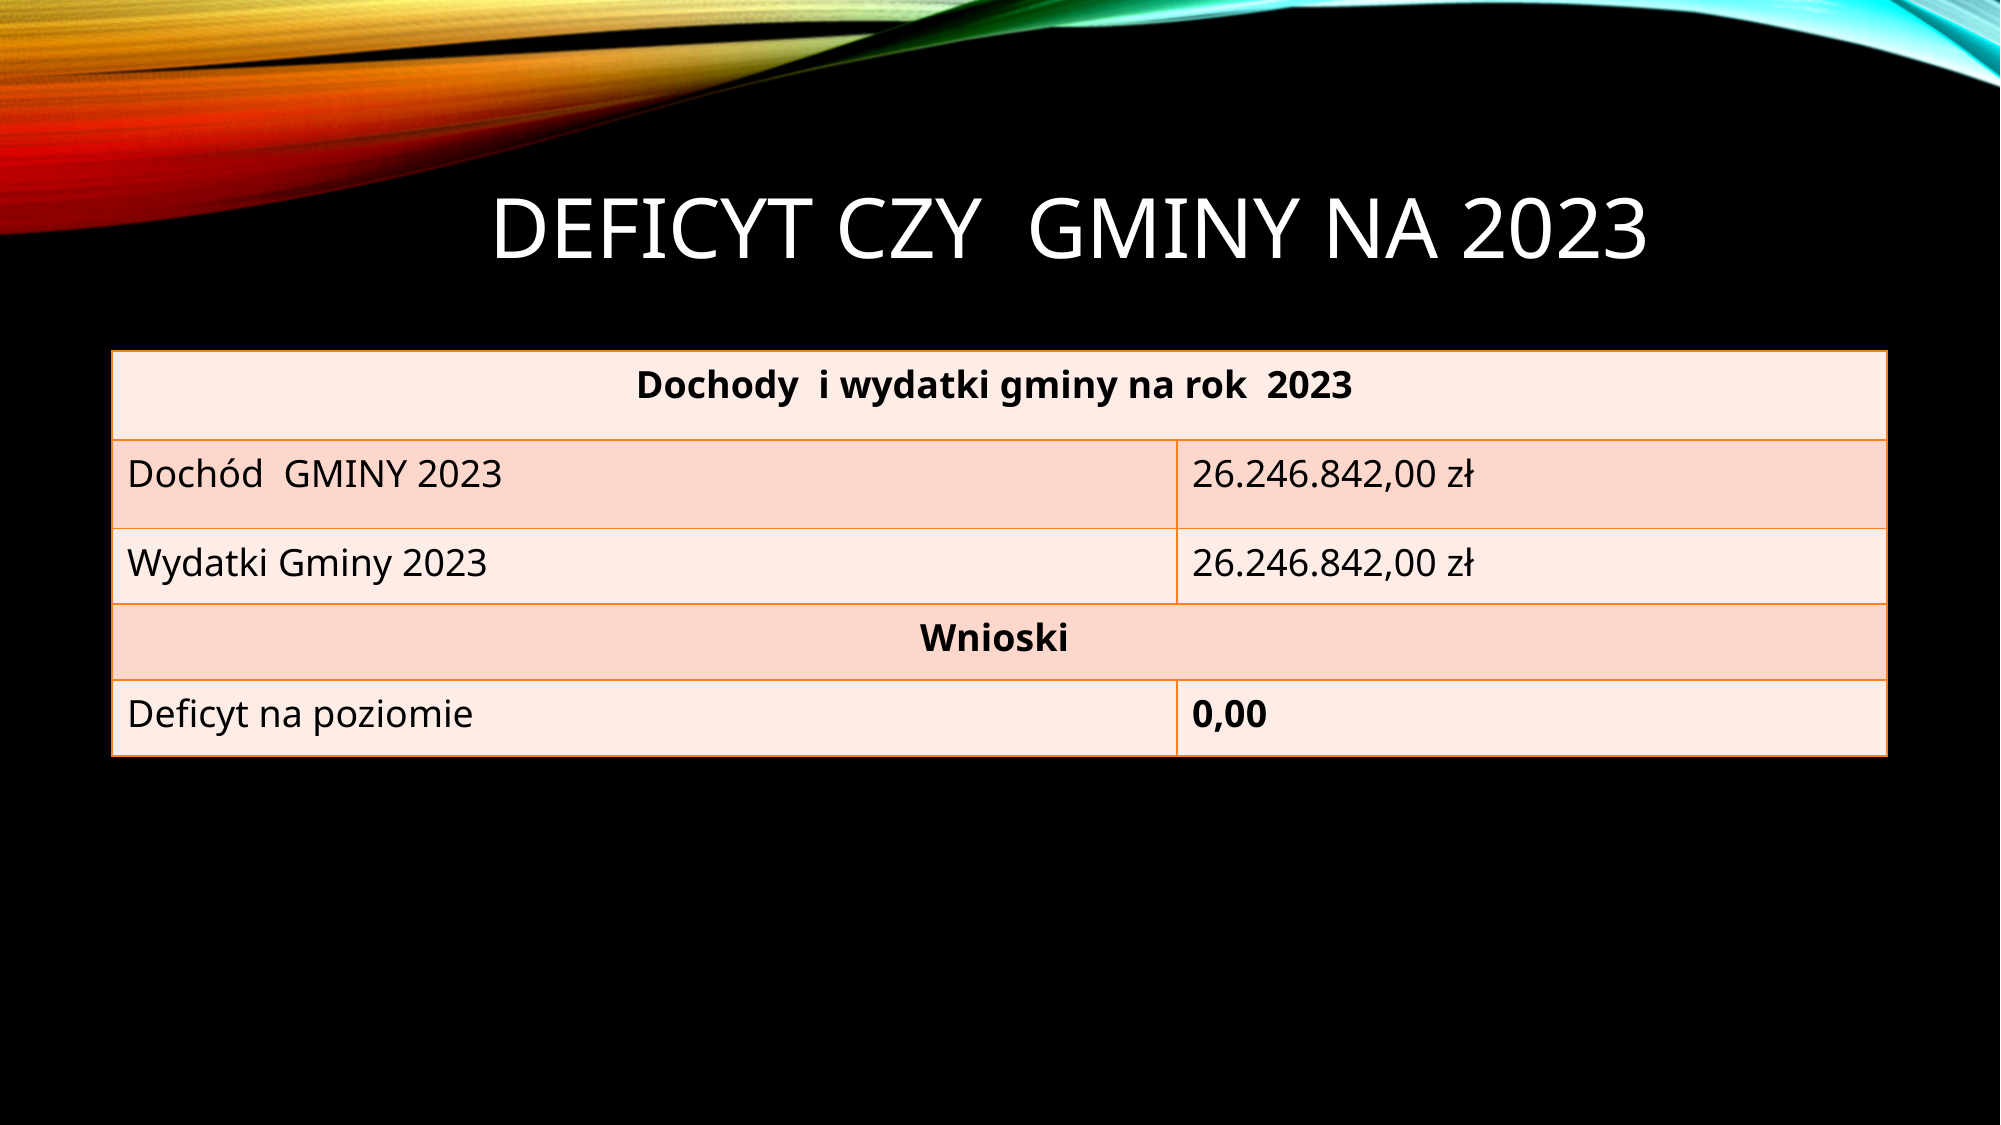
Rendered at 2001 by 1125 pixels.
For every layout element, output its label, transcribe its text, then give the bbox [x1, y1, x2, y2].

table_cell Dochód GMINY 2023 [113, 441, 1176, 528]
table_cell Wnioski [113, 605, 1886, 679]
table_cell 26.246.842,00 zł [1178, 529, 1886, 603]
table_header Dochody i wydatki gminy na rok 2023 [113, 352, 1886, 439]
table_cell Wydatki Gminy 2023 [113, 529, 1176, 603]
table_cell 26.246.842,00 zł [1178, 441, 1886, 528]
title DeFicyt czy Gminy na 2023 [474, 125, 1888, 338]
table_cell 0,00 [1178, 681, 1886, 755]
picture [0, 0, 2000, 237]
table_cell Deficyt na poziomie [113, 681, 1176, 755]
